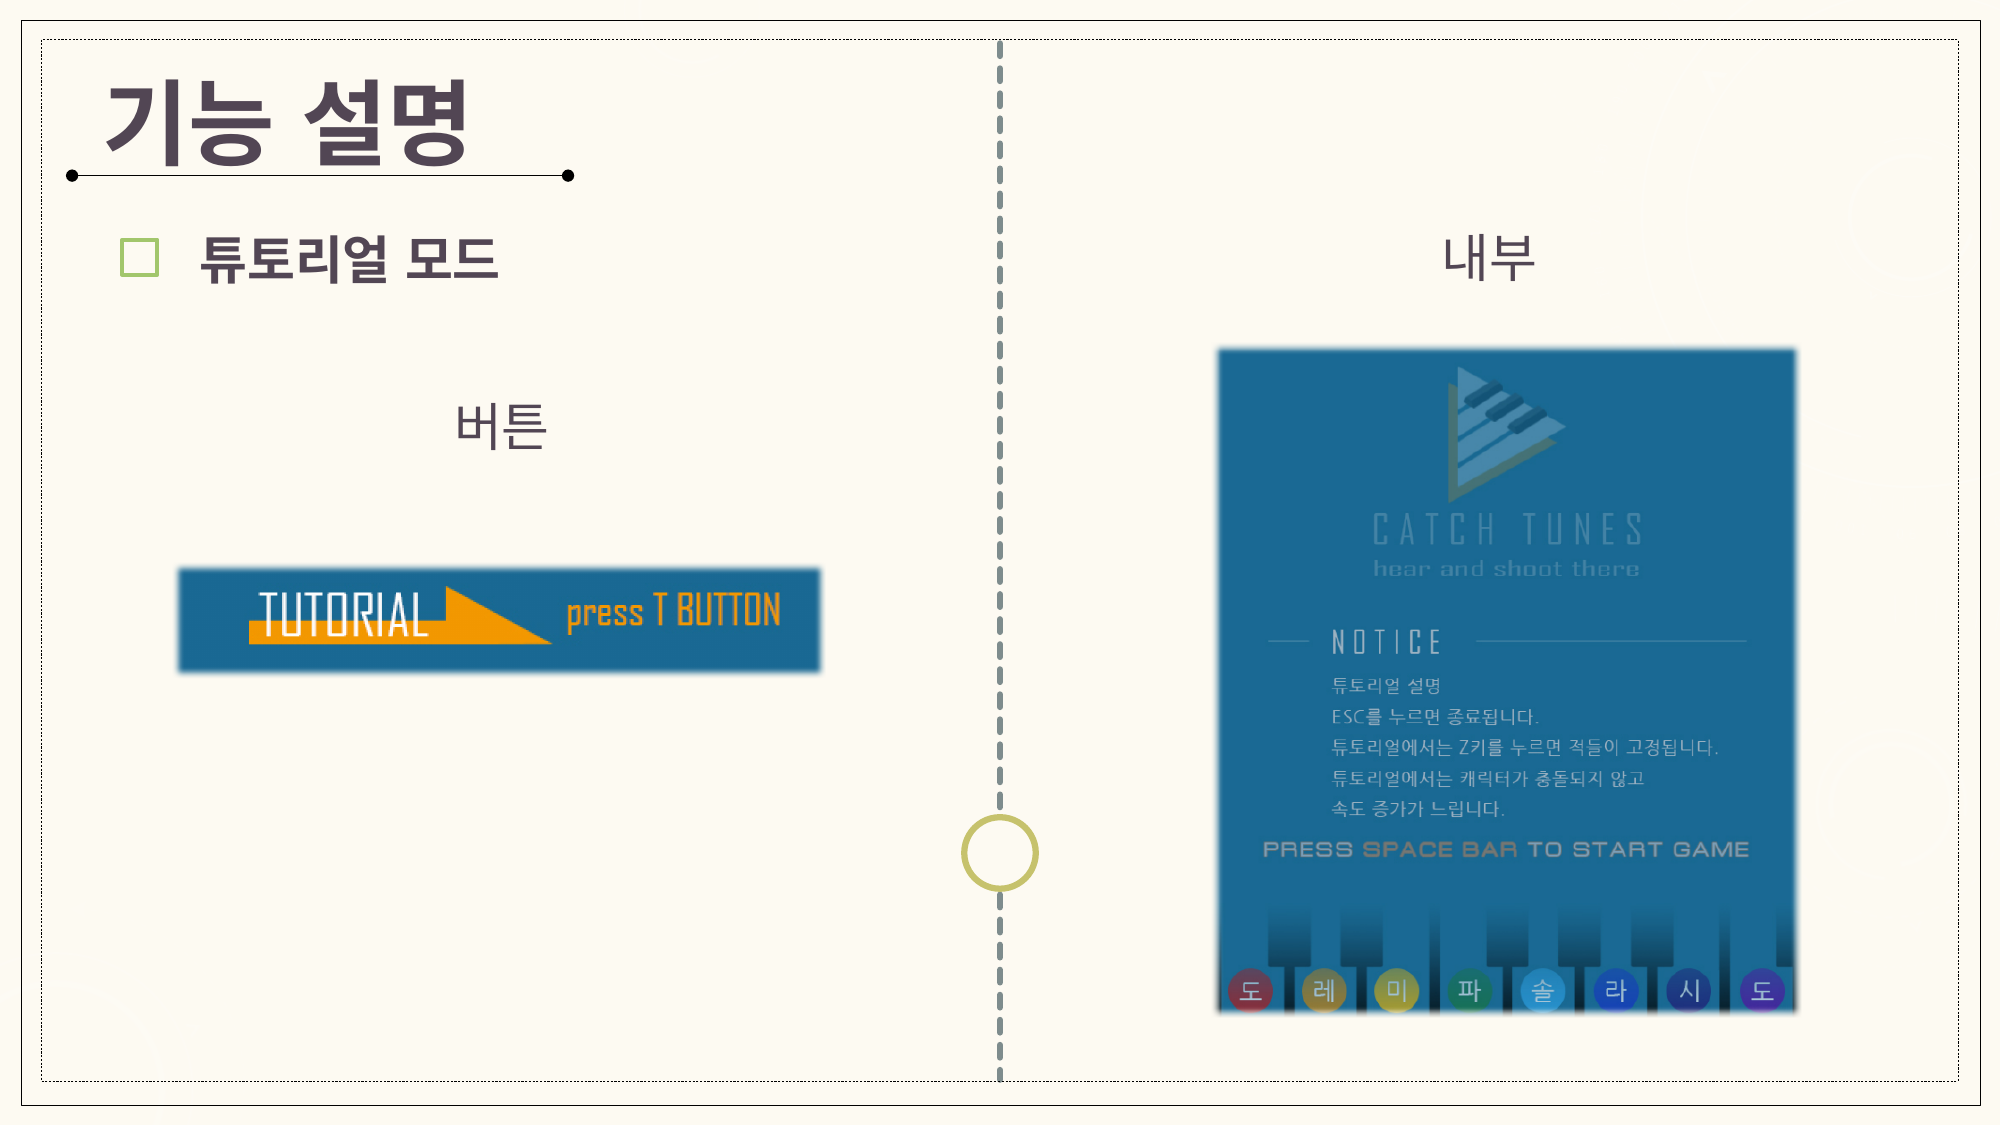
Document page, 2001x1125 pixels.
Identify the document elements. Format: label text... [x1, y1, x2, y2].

text_box [122, 239, 158, 275]
text_box 내부 [1366, 218, 1612, 296]
text_box 튜토리얼 모드 [184, 220, 629, 298]
text_box 기능 설명 [87, 57, 590, 185]
picture [0, 0, 2000, 1125]
text_box [21, 19, 1981, 1105]
text_box 버튼 [379, 386, 625, 465]
text_box [41, 39, 1958, 1081]
